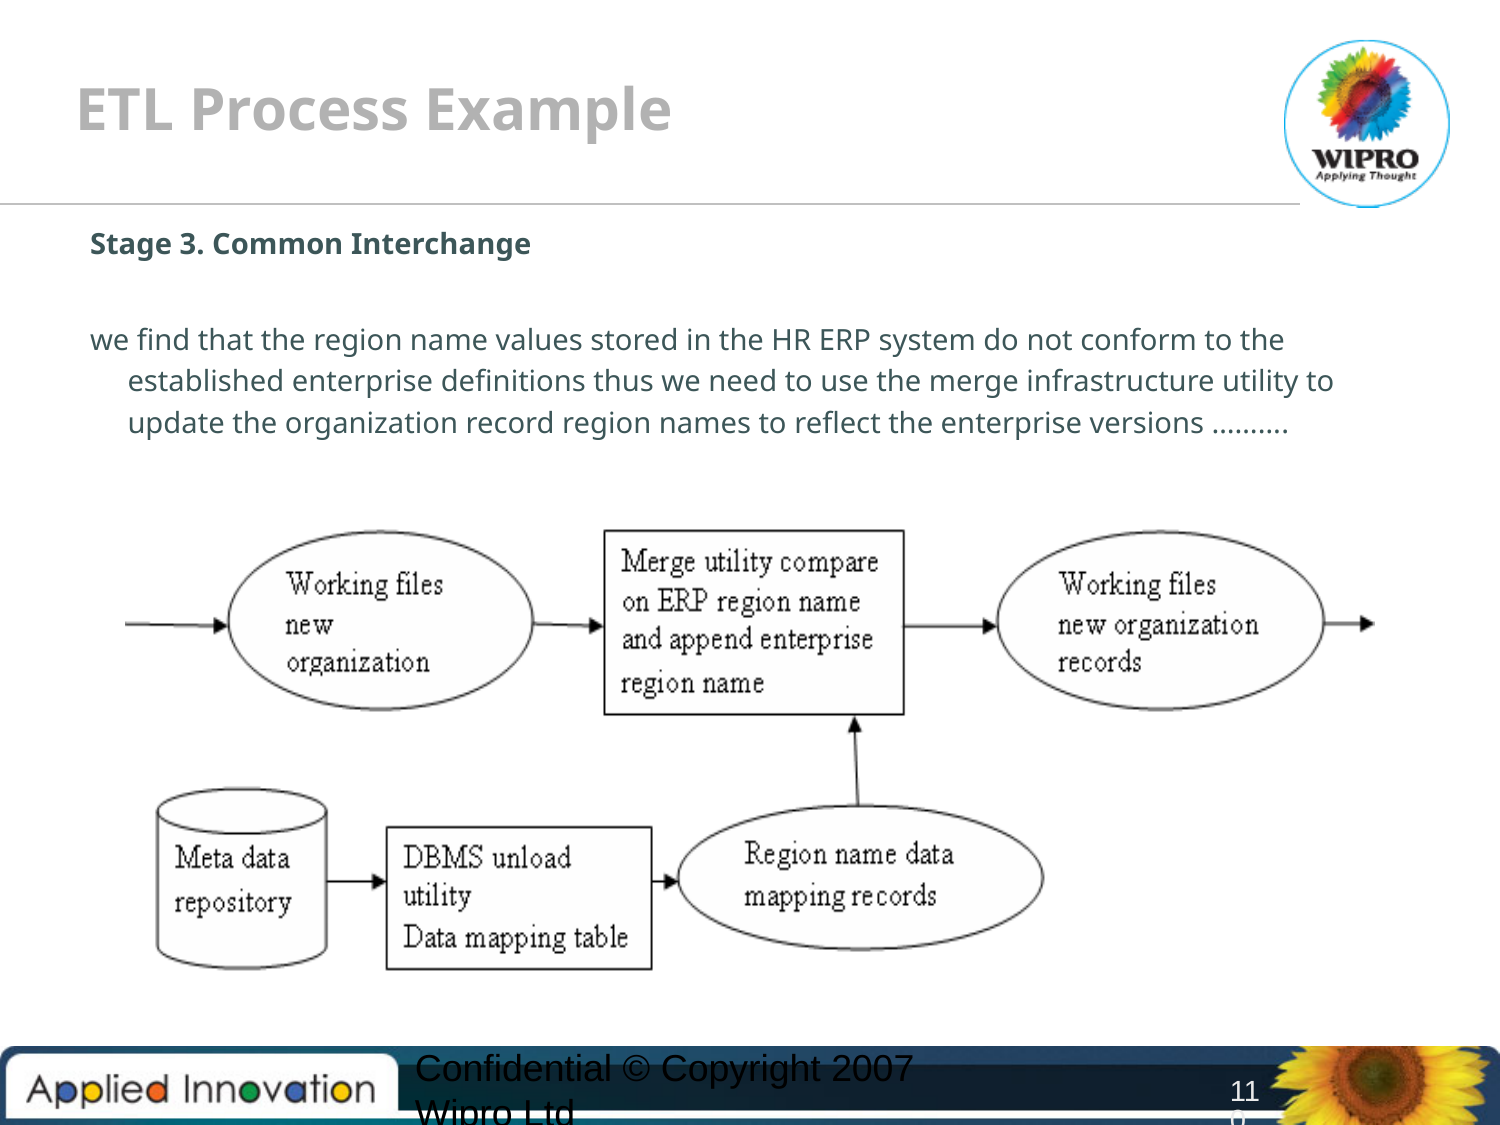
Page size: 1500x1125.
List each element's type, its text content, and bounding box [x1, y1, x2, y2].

list Stage 3. Common Interchange we find that the region name values stored in the HR ERP system do not conform to the established enterprise definitions thus we need to use the merge infrastructure utility to update the organization record region names to reflect the enterprise versions ………. [75, 174, 1425, 488]
picture [1233, 1112, 1241, 1125]
text_box ETL Process Example [0, 0, 1325, 150]
footer Confidential © Copyright 2007 Wipro Ltd [399, 1057, 975, 1121]
picture [527, 1121, 541, 1125]
picture [0, 1046, 1500, 1125]
picture [124, 524, 1376, 977]
picture [1284, 37, 1450, 208]
